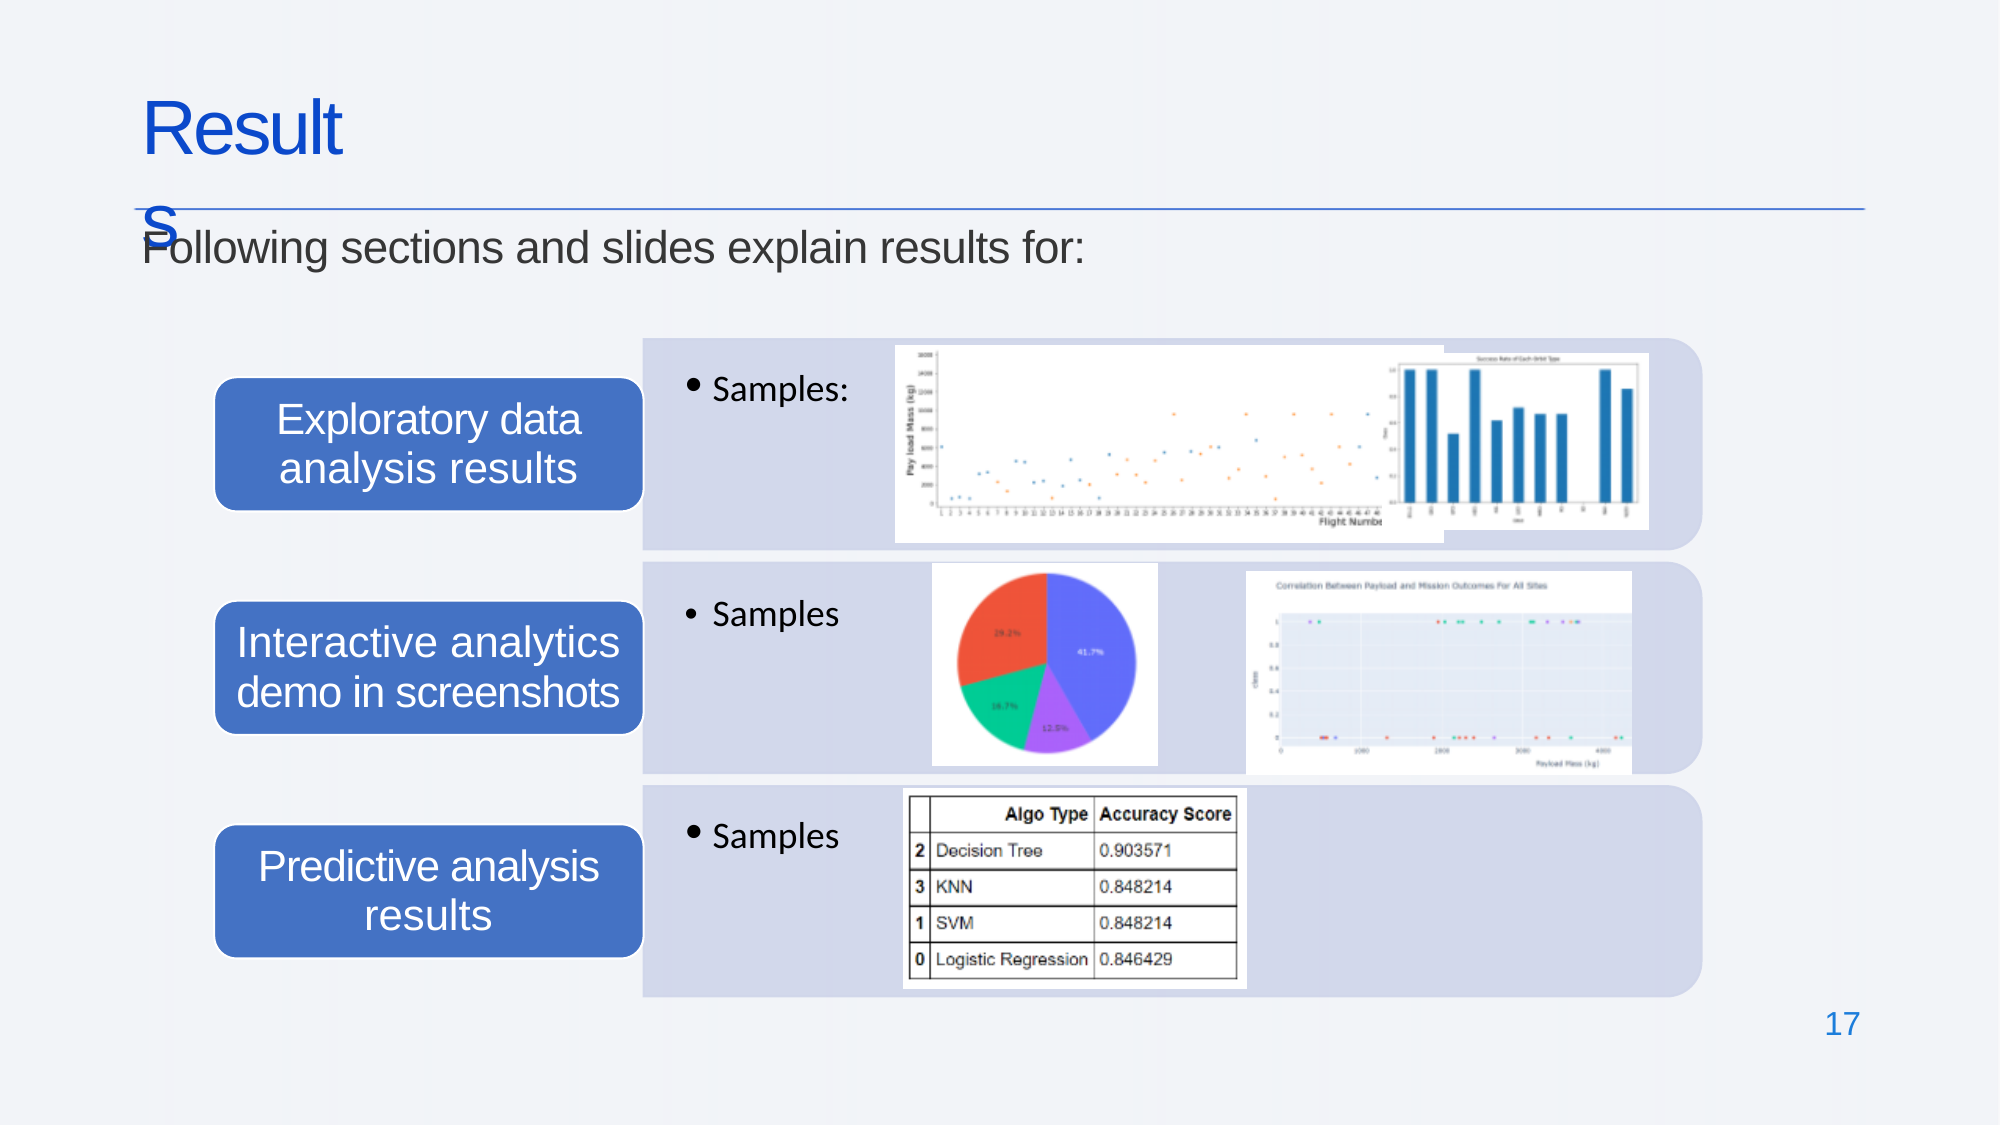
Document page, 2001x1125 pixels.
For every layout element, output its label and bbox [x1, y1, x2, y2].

text_box [0, 0, 2000, 1125]
